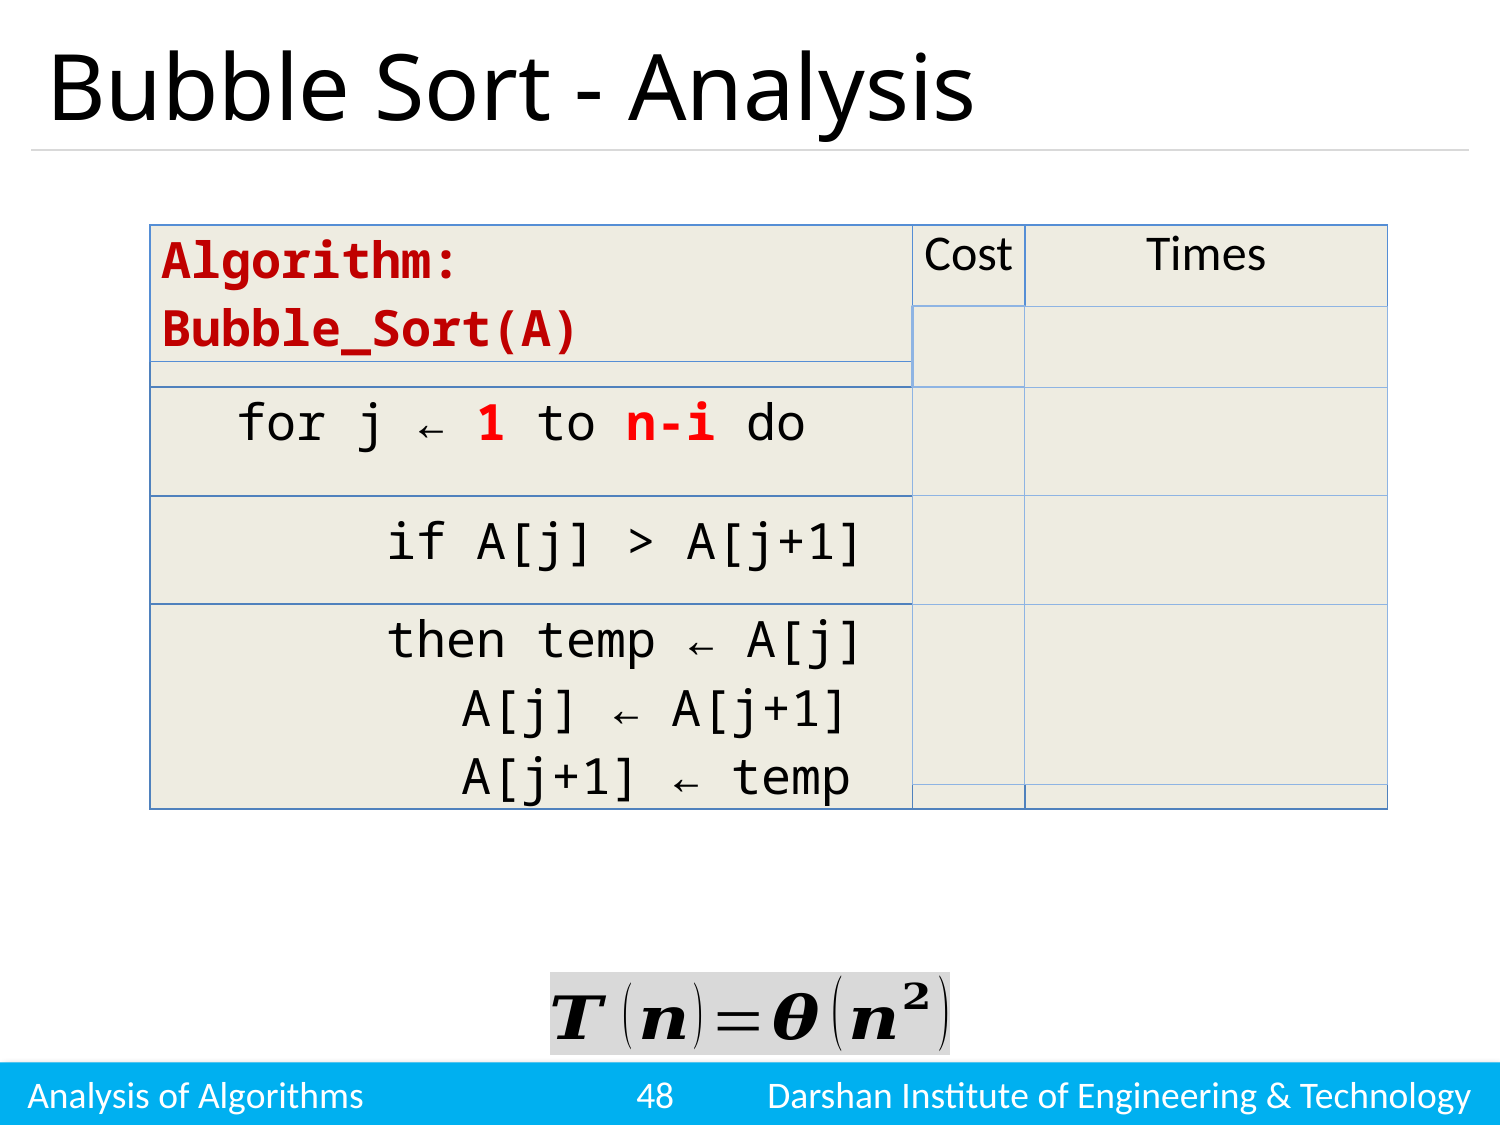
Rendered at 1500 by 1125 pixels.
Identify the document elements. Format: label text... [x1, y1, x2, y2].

text_box [912, 604, 1024, 785]
table_header Times [1026, 226, 1387, 306]
title Bubble Sort - Analysis [31, 17, 1469, 150]
table_header Cost [913, 226, 1024, 306]
table_header Algorithm: Bubble_Sort(A) [151, 226, 912, 361]
text_box [1024, 387, 1388, 495]
text_box [1024, 604, 1388, 785]
text_box [912, 306, 1024, 387]
text_box [1024, 495, 1388, 604]
text_box [1024, 306, 1388, 387]
text_box [912, 495, 1024, 604]
text_box [912, 387, 1024, 495]
